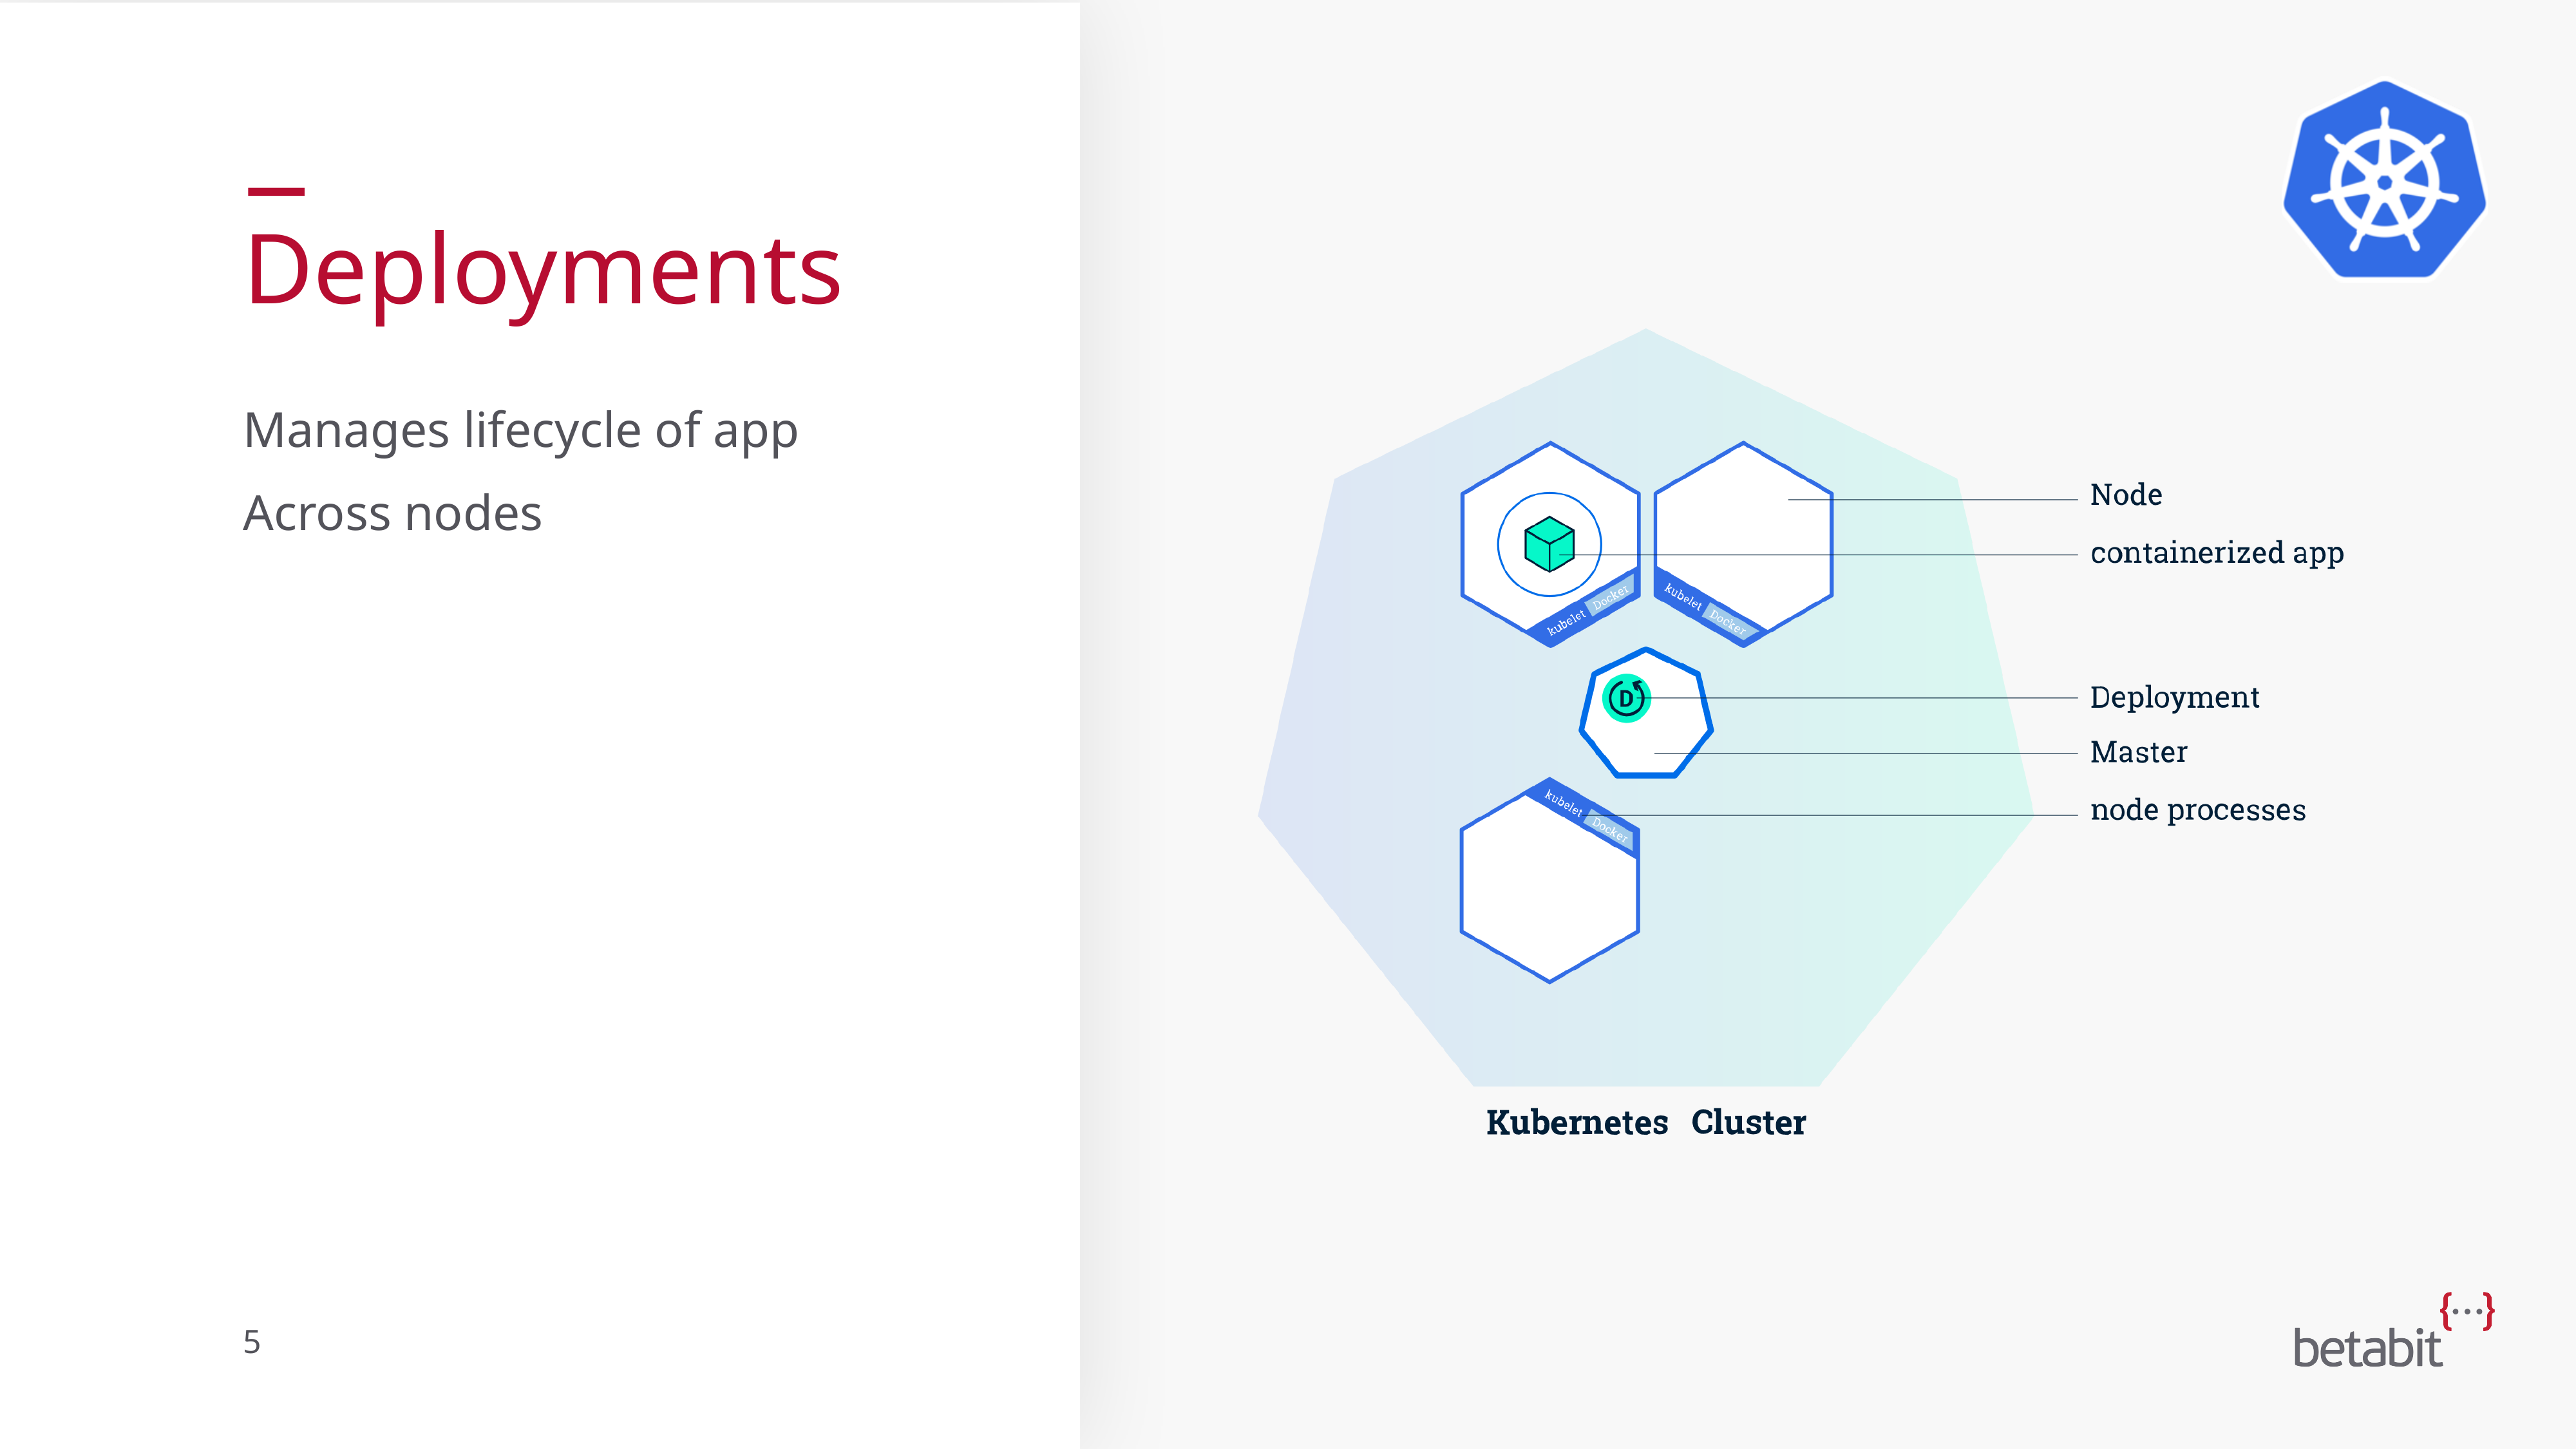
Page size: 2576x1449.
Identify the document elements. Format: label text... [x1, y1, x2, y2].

picture [2280, 1227, 2509, 1375]
title Deployments [232, 196, 902, 370]
list Manages lifecycle of app Across nodes [232, 388, 905, 1310]
picture [1188, 75, 2488, 1200]
slide_number 5 [232, 1310, 316, 1376]
